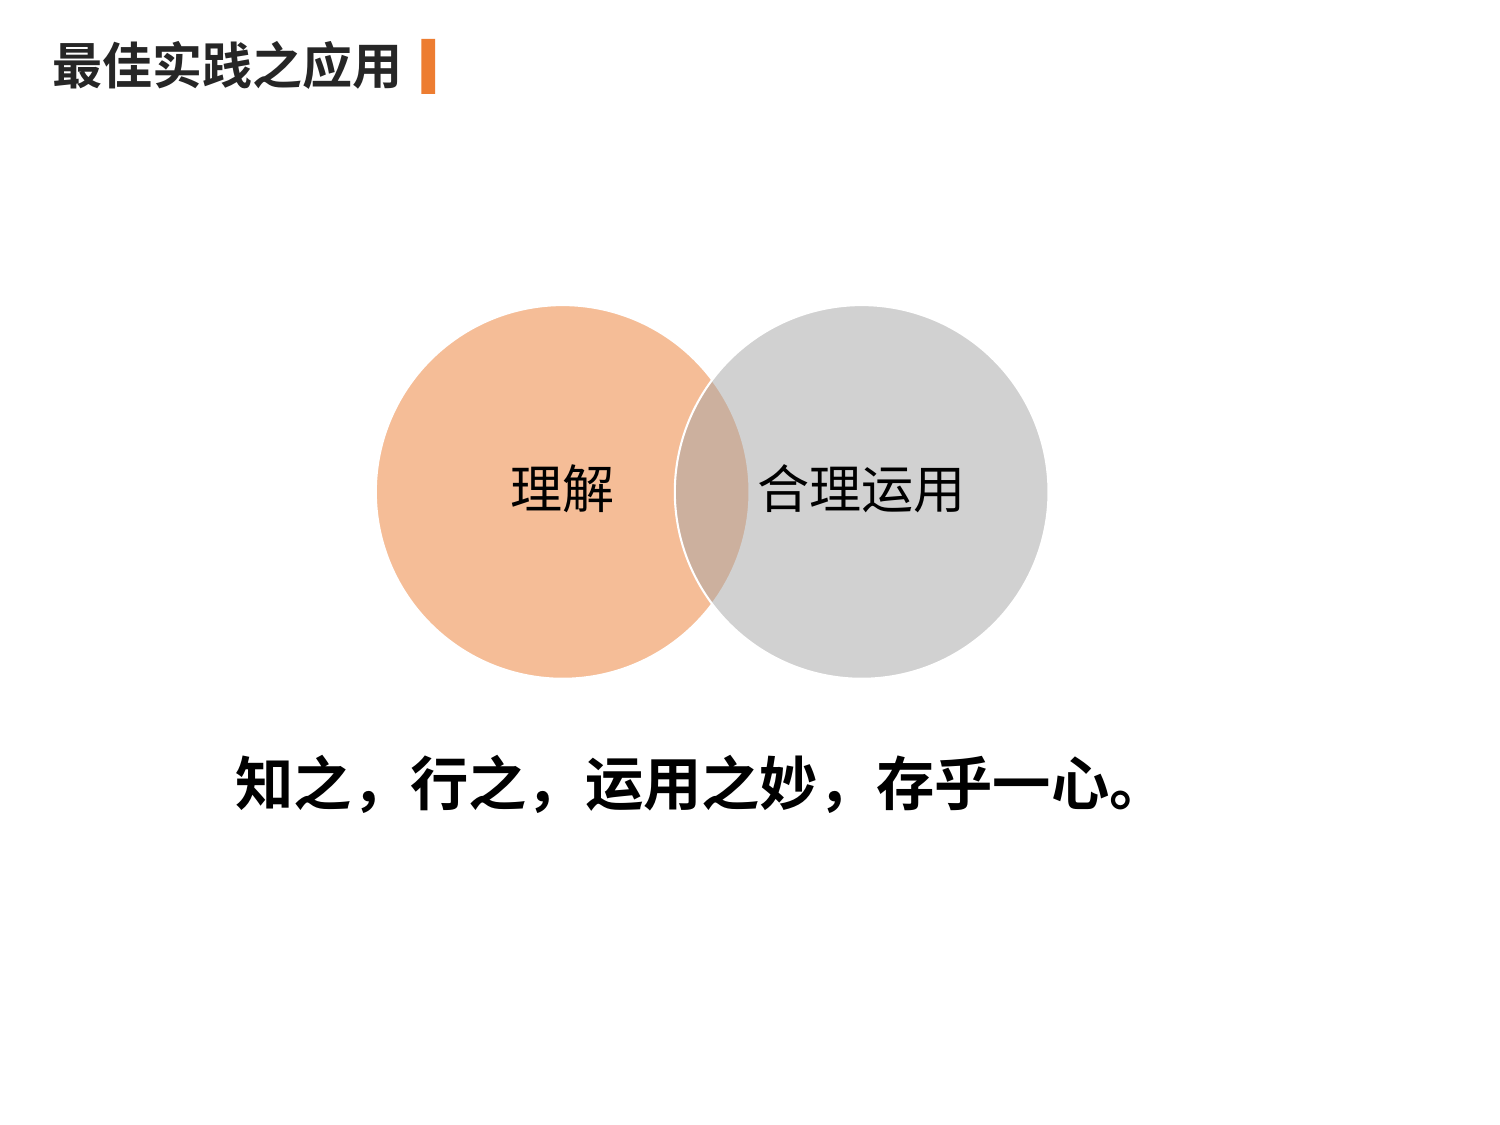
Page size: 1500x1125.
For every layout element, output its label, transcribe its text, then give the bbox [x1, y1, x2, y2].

text_box [420, 38, 436, 95]
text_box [88, 304, 1336, 679]
text_box 最佳实践之应用 [38, 27, 418, 103]
text_box 知之，行之，运用之妙，存乎一心。 [220, 722, 1336, 825]
